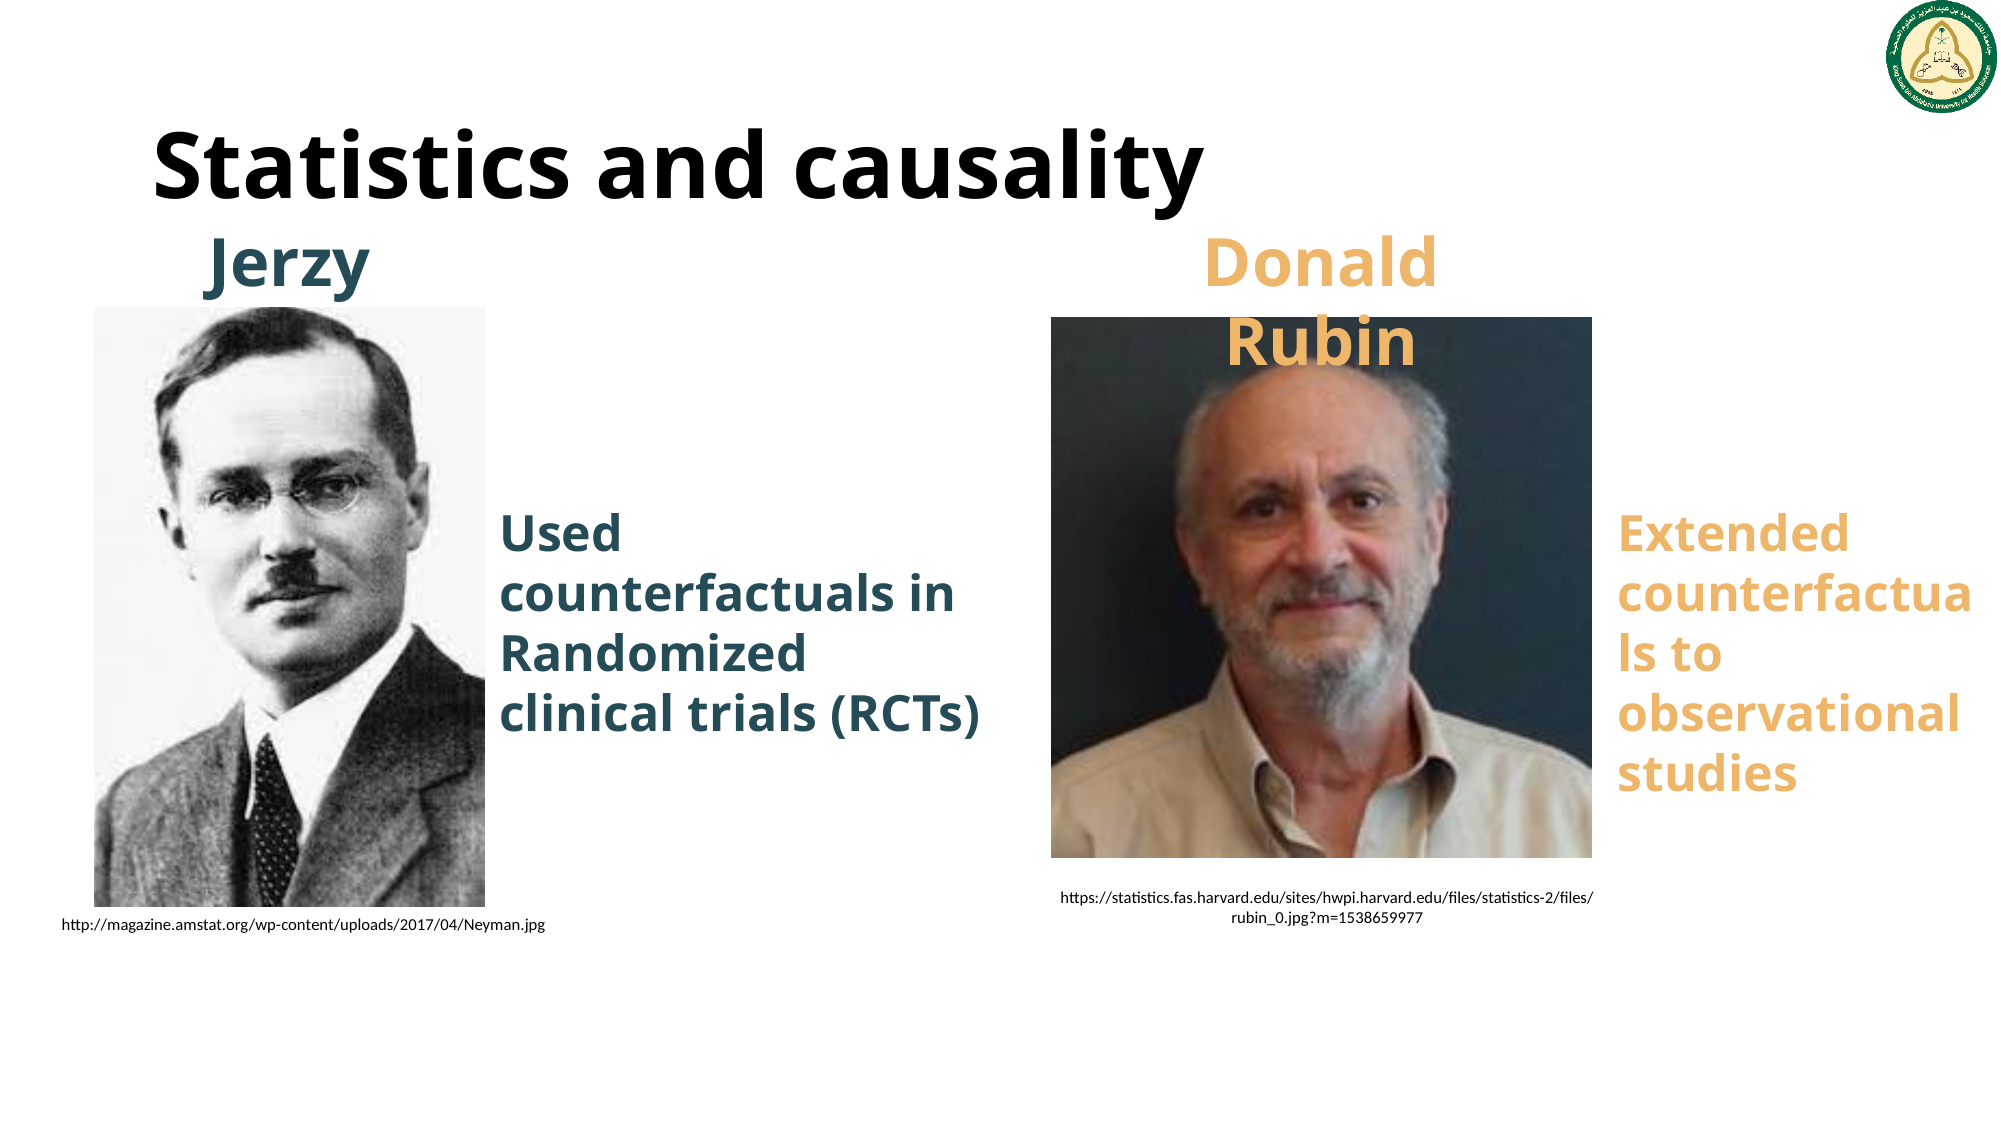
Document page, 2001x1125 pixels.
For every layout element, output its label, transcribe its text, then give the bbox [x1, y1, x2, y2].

text_box Jerzy Neyman [53, 211, 526, 387]
picture [1886, 0, 1997, 113]
text_box https://statistics.fas.harvard.edu/sites/hwpi.harvard.edu/files/statistics-2/files/rubin_0.jpg?m=1538659977 [1014, 879, 1641, 934]
picture [94, 307, 485, 907]
title Statistics and causality [137, 59, 1863, 278]
text_box Used counterfactuals in Randomized clinical trials (RCTs) [485, 493, 1000, 749]
text_box Extended counterfactuals to observational studies [1602, 493, 1997, 809]
picture [1051, 317, 1592, 858]
text_box http://magazine.amstat.org/wp-content/uploads/2017/04/Neyman.jpg [0, 906, 622, 942]
text_box Donald Rubin [1084, 211, 1558, 317]
